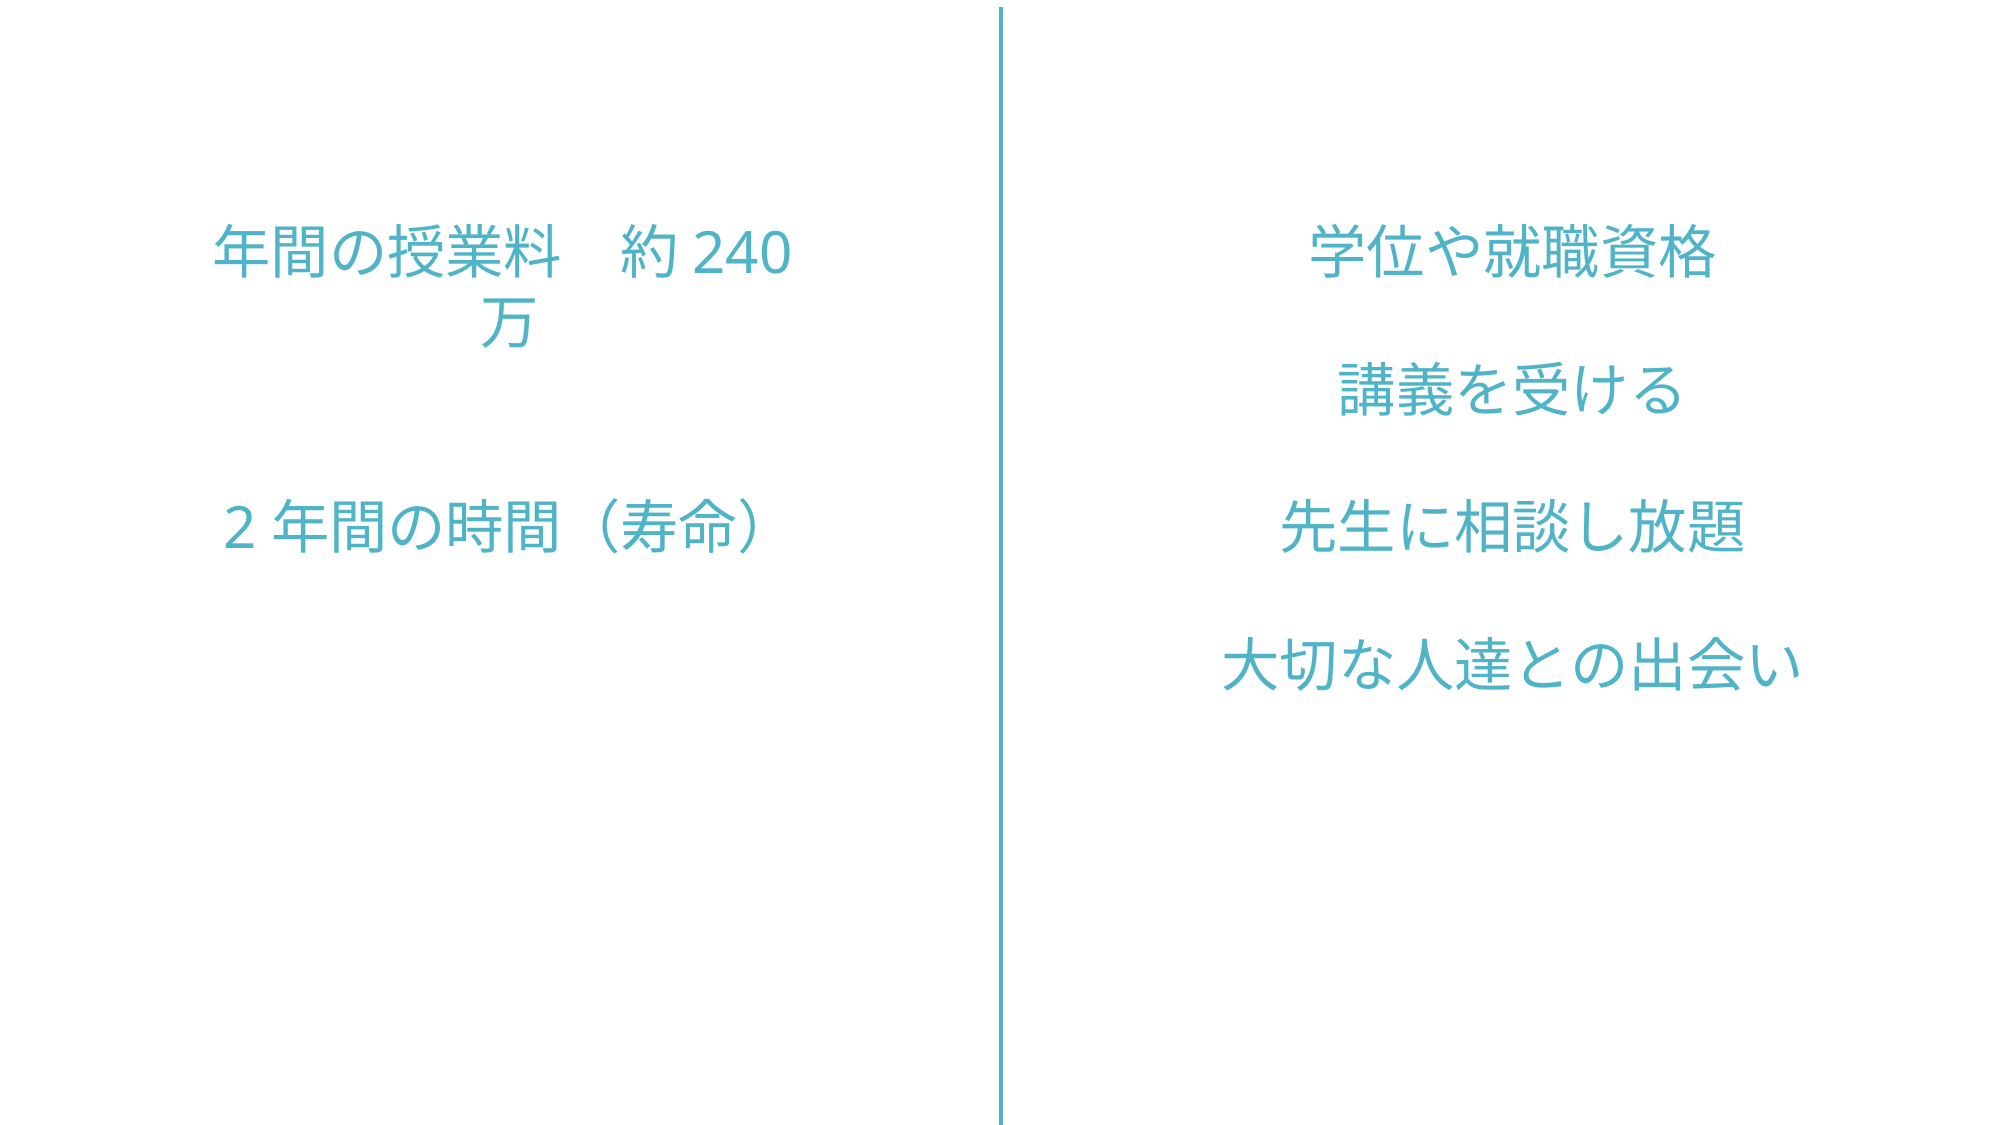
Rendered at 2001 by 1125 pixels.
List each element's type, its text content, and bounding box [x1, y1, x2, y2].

text_box 2年間の時間（寿命） [194, 483, 825, 568]
text_box 年間の授業料 約240万 [194, 207, 825, 363]
text_box 大切な人達との出会い [1197, 620, 1829, 706]
text_box 講義を受ける [1197, 345, 1829, 431]
text_box 先生に相談し放題 [1197, 483, 1829, 568]
text_box 学位や就職資格 [1197, 207, 1829, 293]
